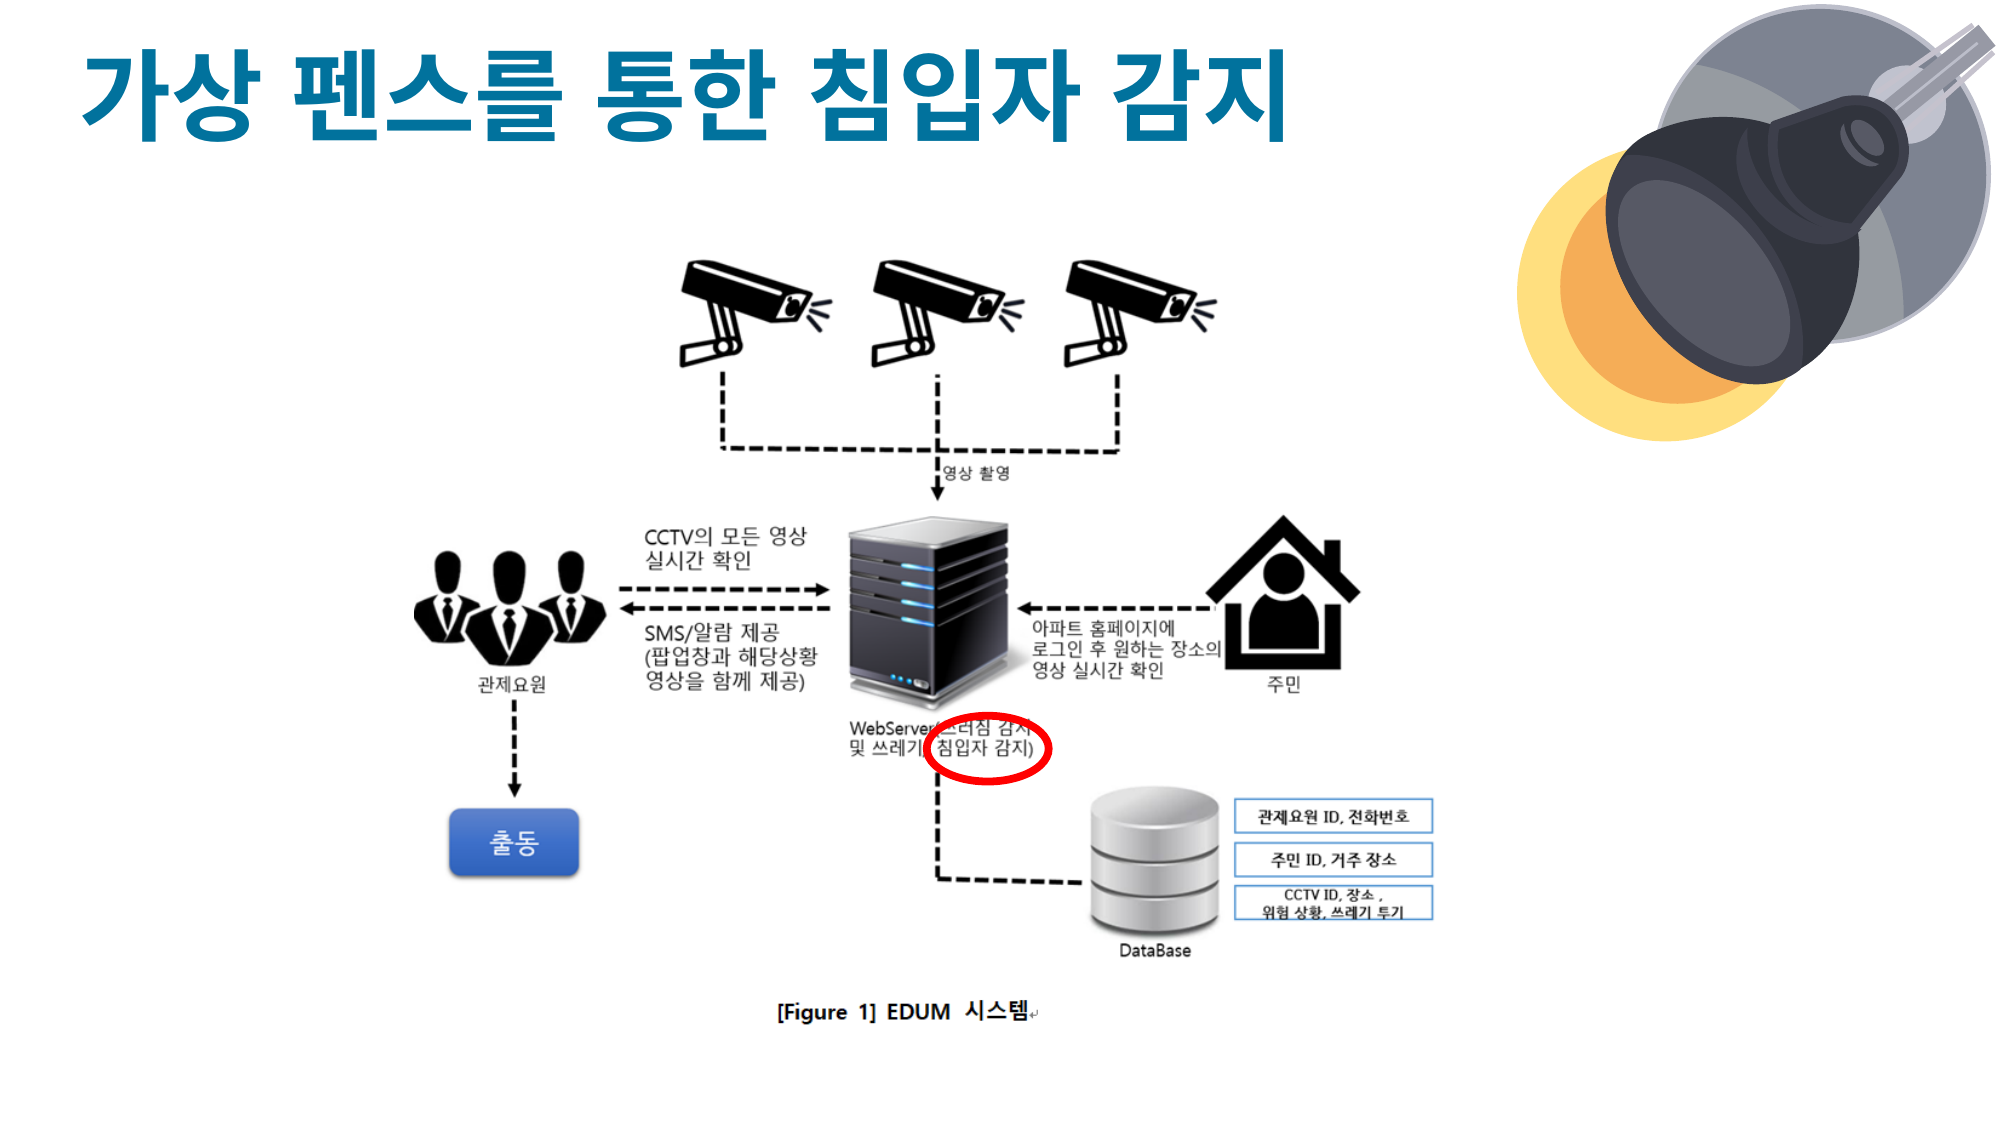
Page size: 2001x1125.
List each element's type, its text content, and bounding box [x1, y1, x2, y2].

text_box 가상 펜스를 통한 침입자 감지 [64, 25, 1396, 161]
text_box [1654, 7, 2000, 341]
picture [414, 241, 1439, 1039]
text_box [1517, 92, 1908, 442]
